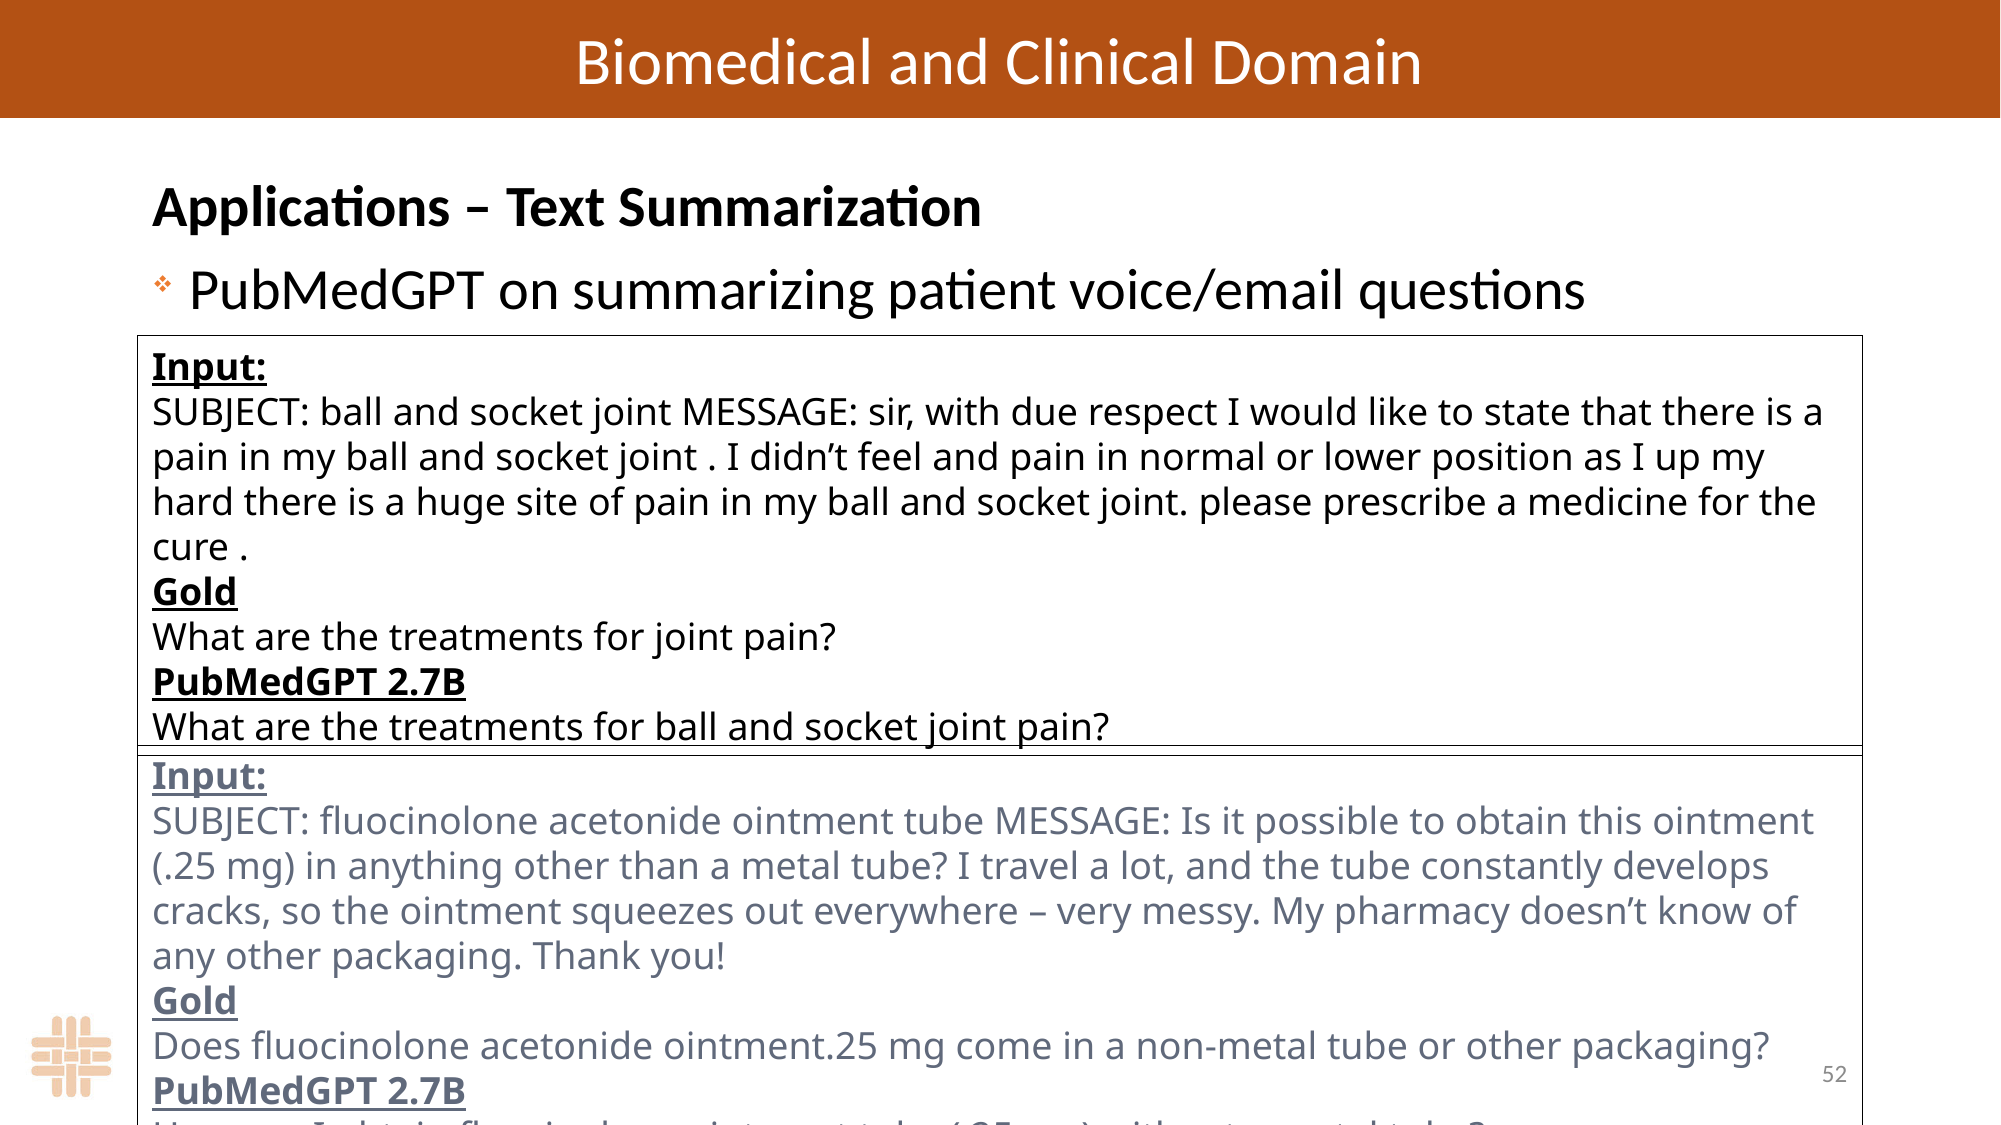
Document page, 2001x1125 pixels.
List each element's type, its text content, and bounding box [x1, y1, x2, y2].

list Applications – Text Summarization PubMedGPT on summarizing patient voice/email questions [137, 168, 1863, 335]
text_box Input: SUBJECT: ball and socket joint MESSAGE: sir, with due respect I would like to state that there is a pain in my ball and socket joint . I didn’t feel and pain in normal or lower position as I up my hard there is a huge site of pain in my ball and socket joint. please prescribe a medicine for the cure . Gold What are the treatments for joint pain? PubMedGPT 2.7B What are the treatments for ball and socket joint pain? [137, 335, 1863, 745]
title Biomedical and Clinical Domain [0, 21, 2000, 106]
text_box Input: SUBJECT: fluocinolone acetonide ointment tube MESSAGE: Is it possible to obtain this ointment (.25 mg) in anything other than a metal tube? I travel a lot, and the tube constantly develops cracks, so the ointment squeezes out everywhere – very messy. My pharmacy doesn’t know of any other packaging. Thank you! Gold Does fluocinolone acetonide ointment.25 mg come in a non-metal tube or other packaging? PubMedGPT 2.7B How can I obtain fluocinolone ointment tube (.25 mg) without a metal tube? [137, 745, 1863, 1125]
picture [0, 0, 2001, 1125]
